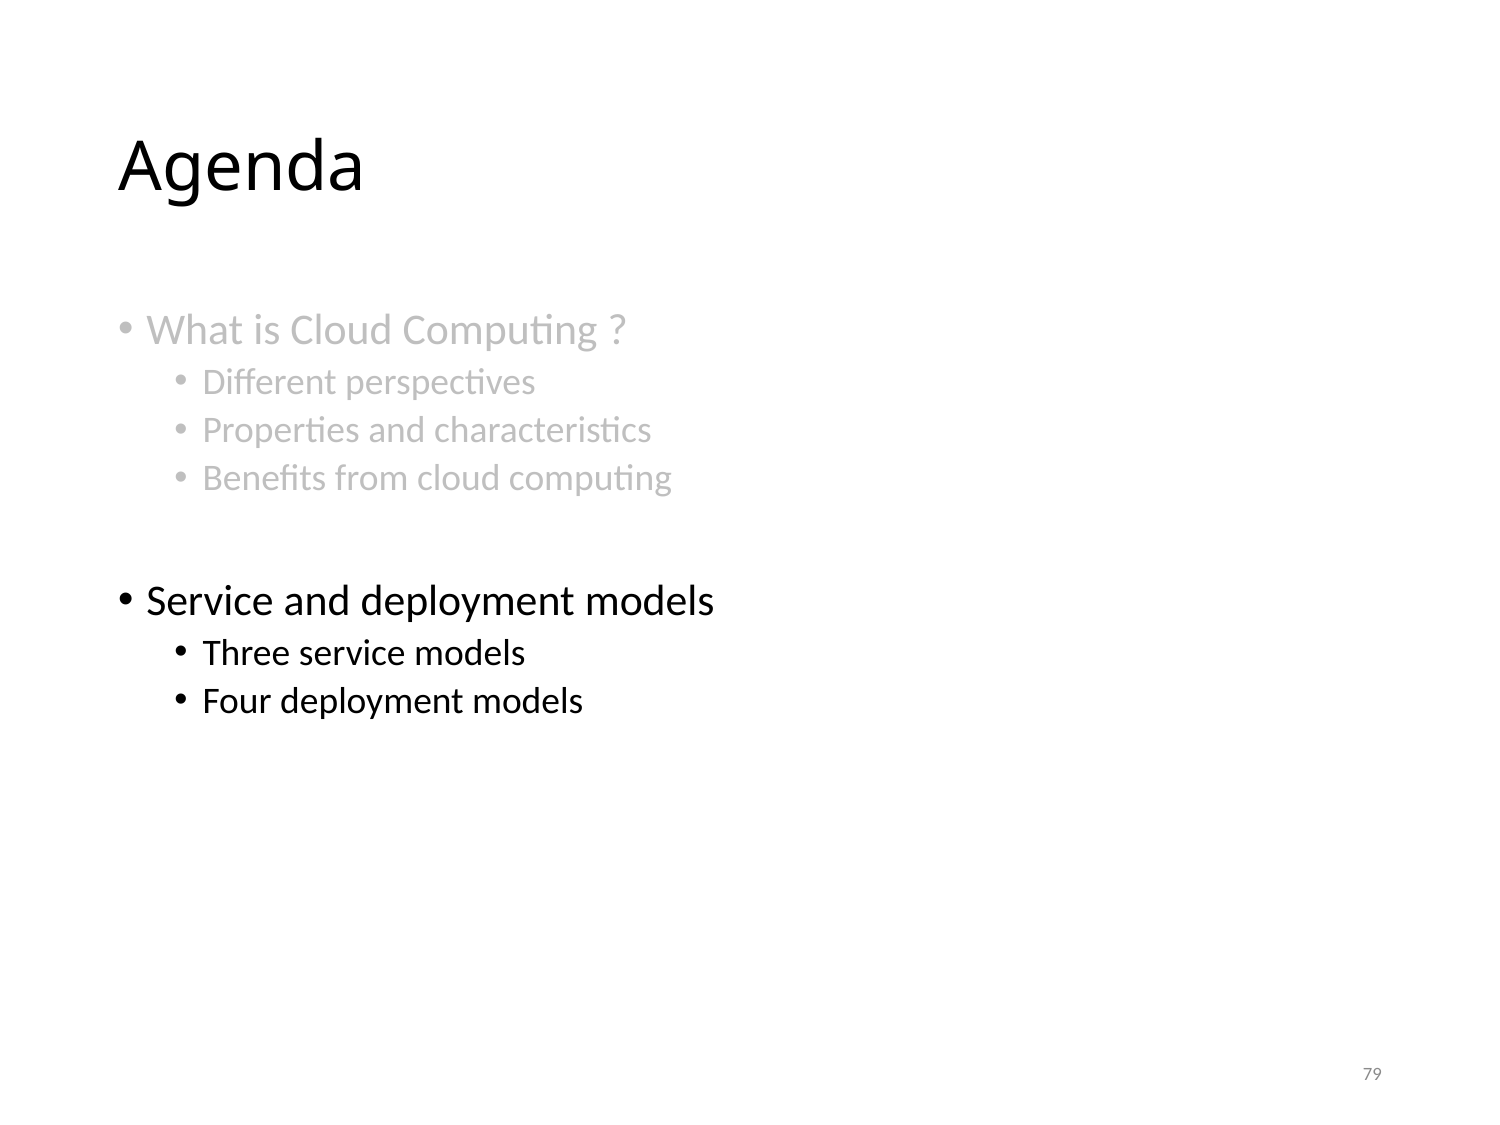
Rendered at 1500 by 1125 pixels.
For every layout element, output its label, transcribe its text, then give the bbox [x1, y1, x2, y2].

title Agenda [103, 59, 1397, 278]
list What is Cloud Computing ? Different perspectives Properties and characteristics Benefits from cloud computing Service and deployment models Three service models Four deployment models [103, 299, 1397, 1014]
slide_number 79 [1059, 1042, 1397, 1103]
